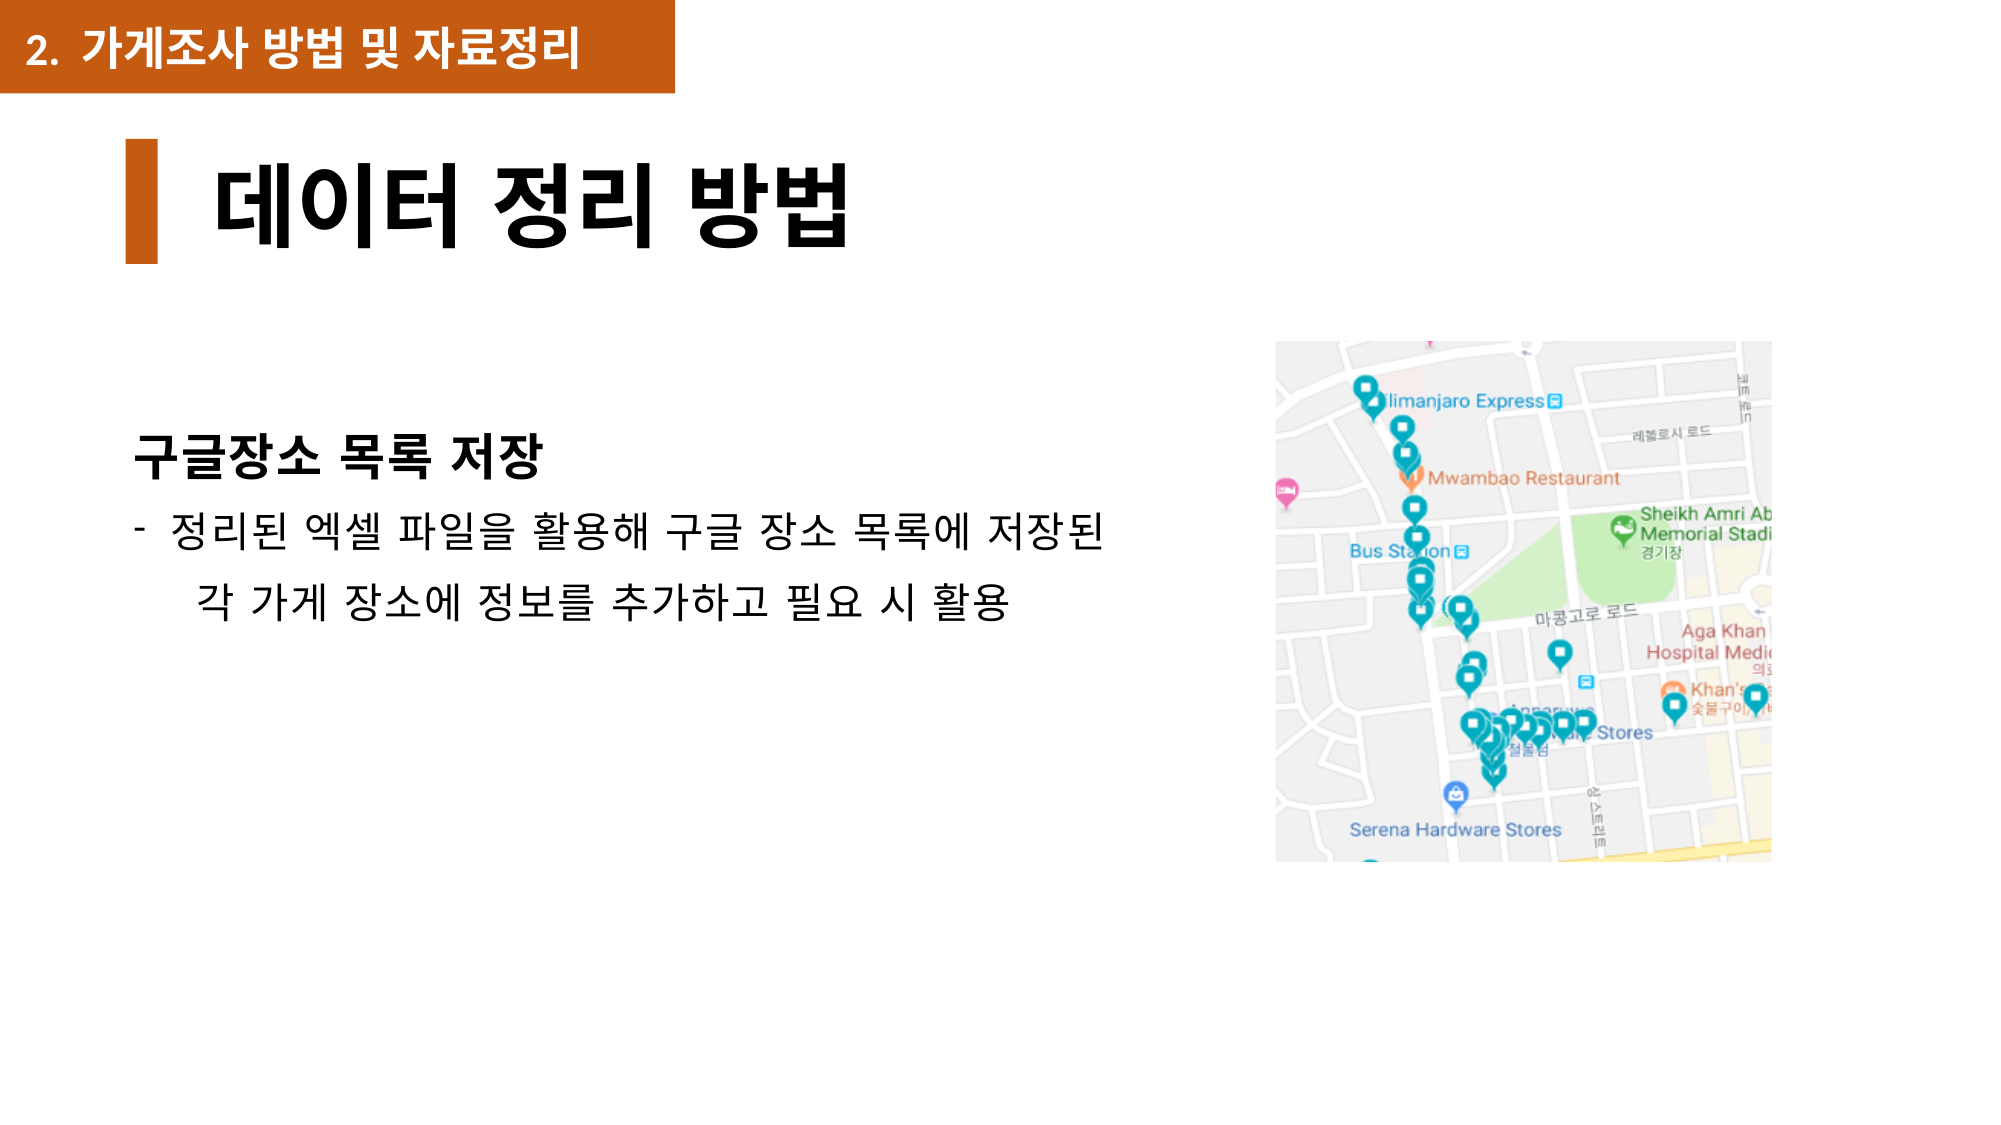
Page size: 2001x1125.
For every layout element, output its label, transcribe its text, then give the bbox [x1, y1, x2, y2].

text_box [125, 138, 158, 264]
text_box 구글장소 목록 저장 정리된 엑셀 파일을 활용해 구글 장소 목록에 저장된 각 가게 장소에 정보를 추가하고 필요 시 활용 [118, 417, 1233, 903]
text_box 2. 가게조사 방법 및 자료정리 [0, 0, 676, 94]
picture [1275, 341, 1772, 862]
title 데이터 정리 방법 [197, 101, 1922, 320]
